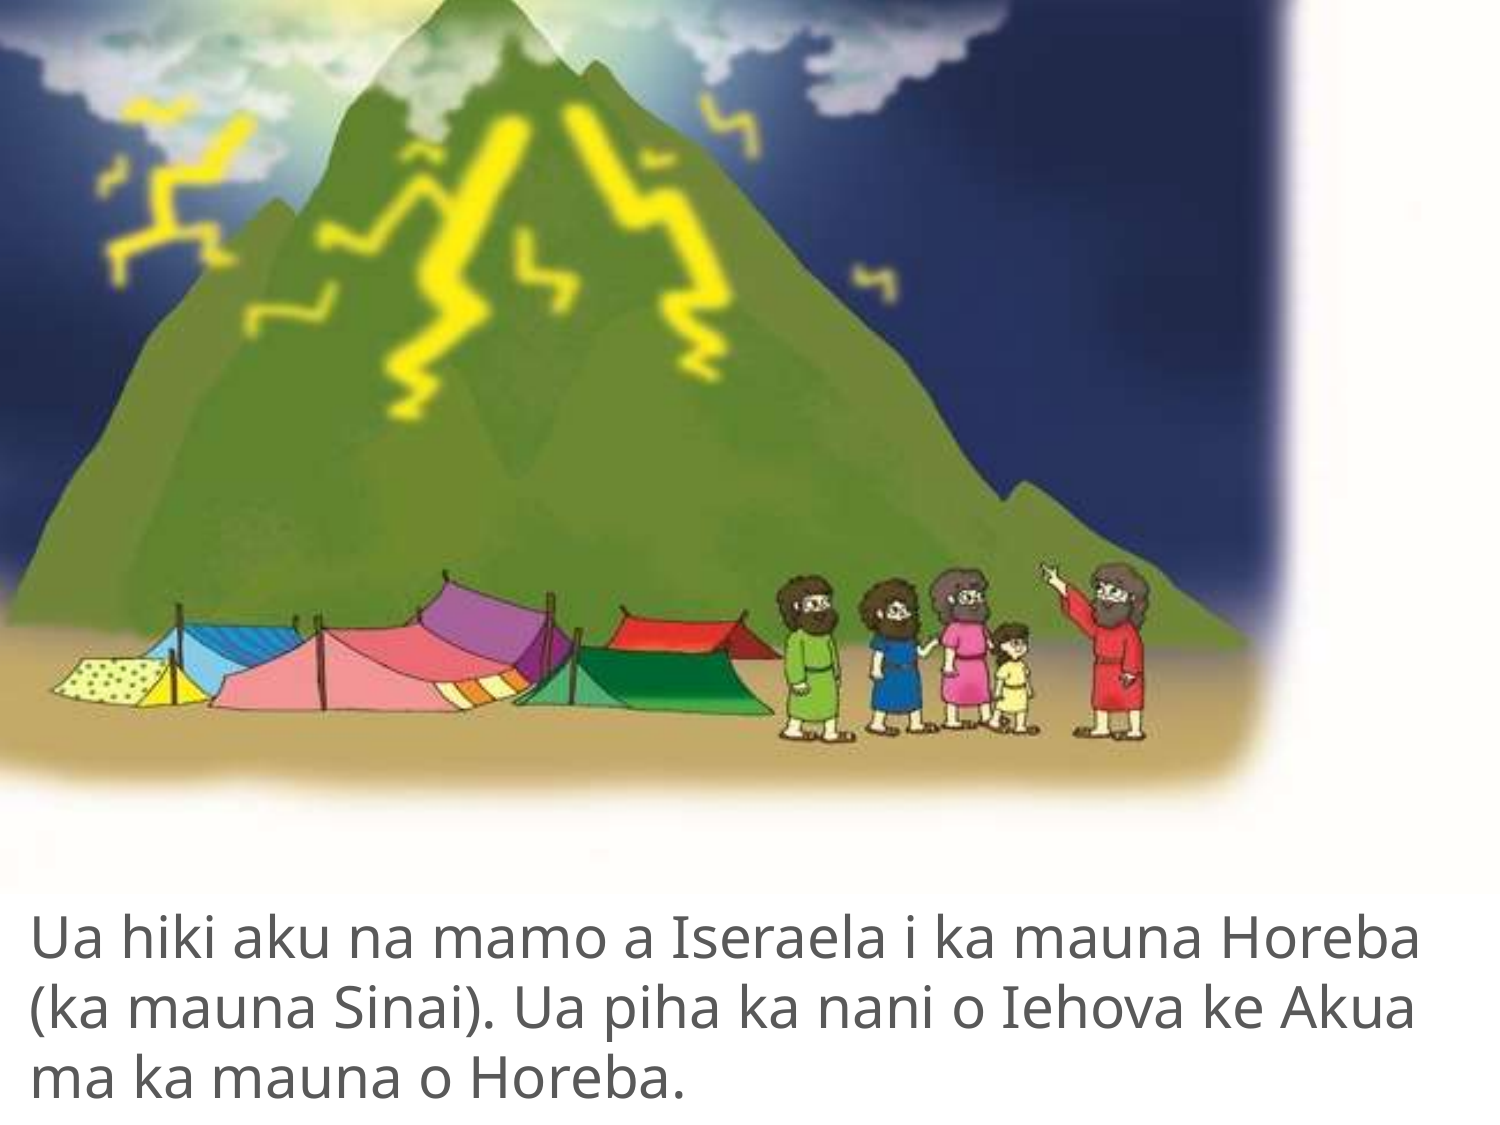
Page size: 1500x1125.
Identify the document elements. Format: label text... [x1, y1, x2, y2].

text_box Ua hiki aku na mamo a Iseraela i ka mauna Horeba (ka mauna Sinai). Ua piha ka nani o Iehova ke Akua ma ka mauna o Horeba. [14, 902, 1486, 1118]
picture [0, 0, 1500, 894]
